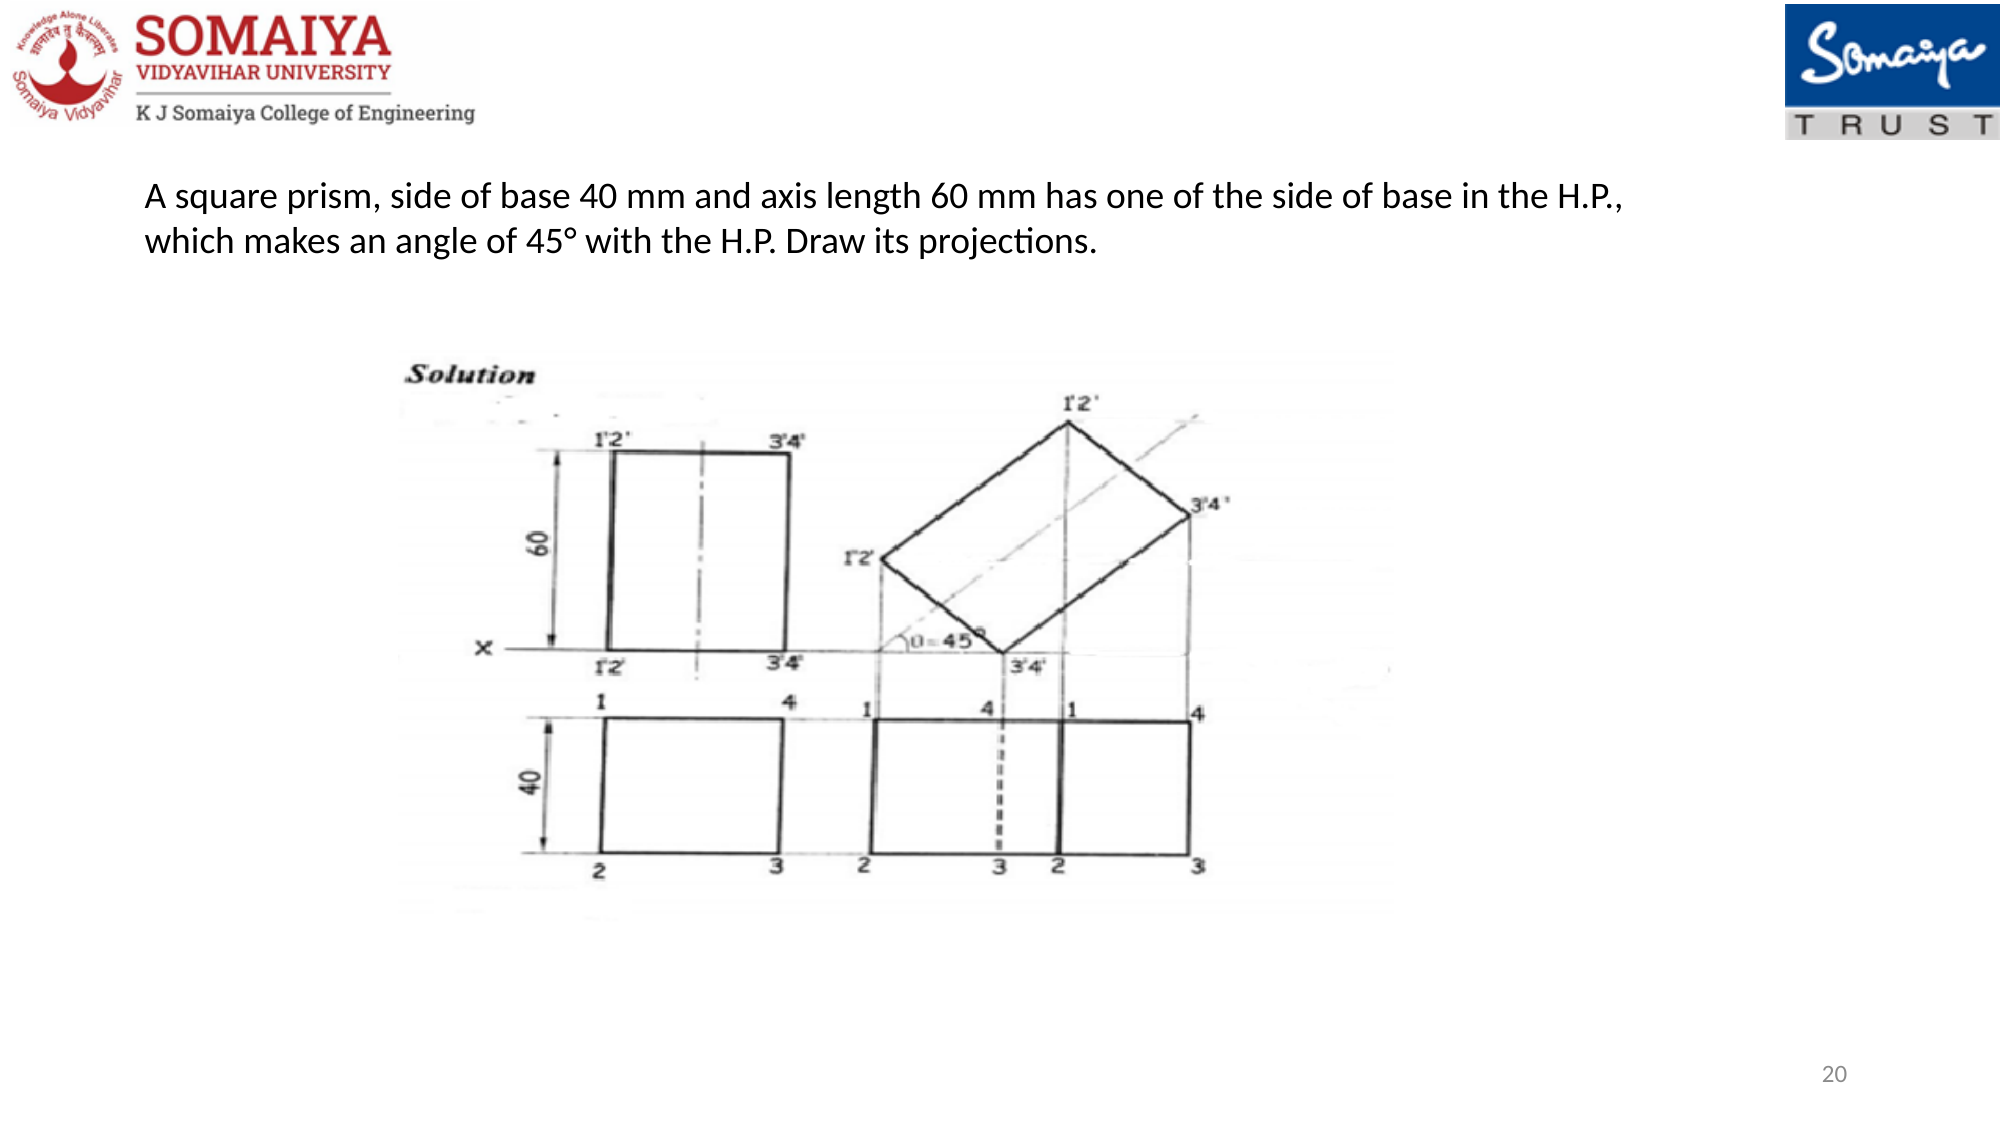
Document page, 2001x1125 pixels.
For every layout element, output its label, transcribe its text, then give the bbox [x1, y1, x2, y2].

picture [398, 304, 1394, 932]
slide_number 20 [1412, 1042, 1863, 1103]
text_box A square prism, side of base 40 mm and axis length 60 mm has one of the side of base in the H.P., which makes an angle of 45° with the H.P. Draw its projections. [129, 163, 1710, 268]
picture [1785, 4, 2000, 140]
picture [10, 1, 480, 127]
